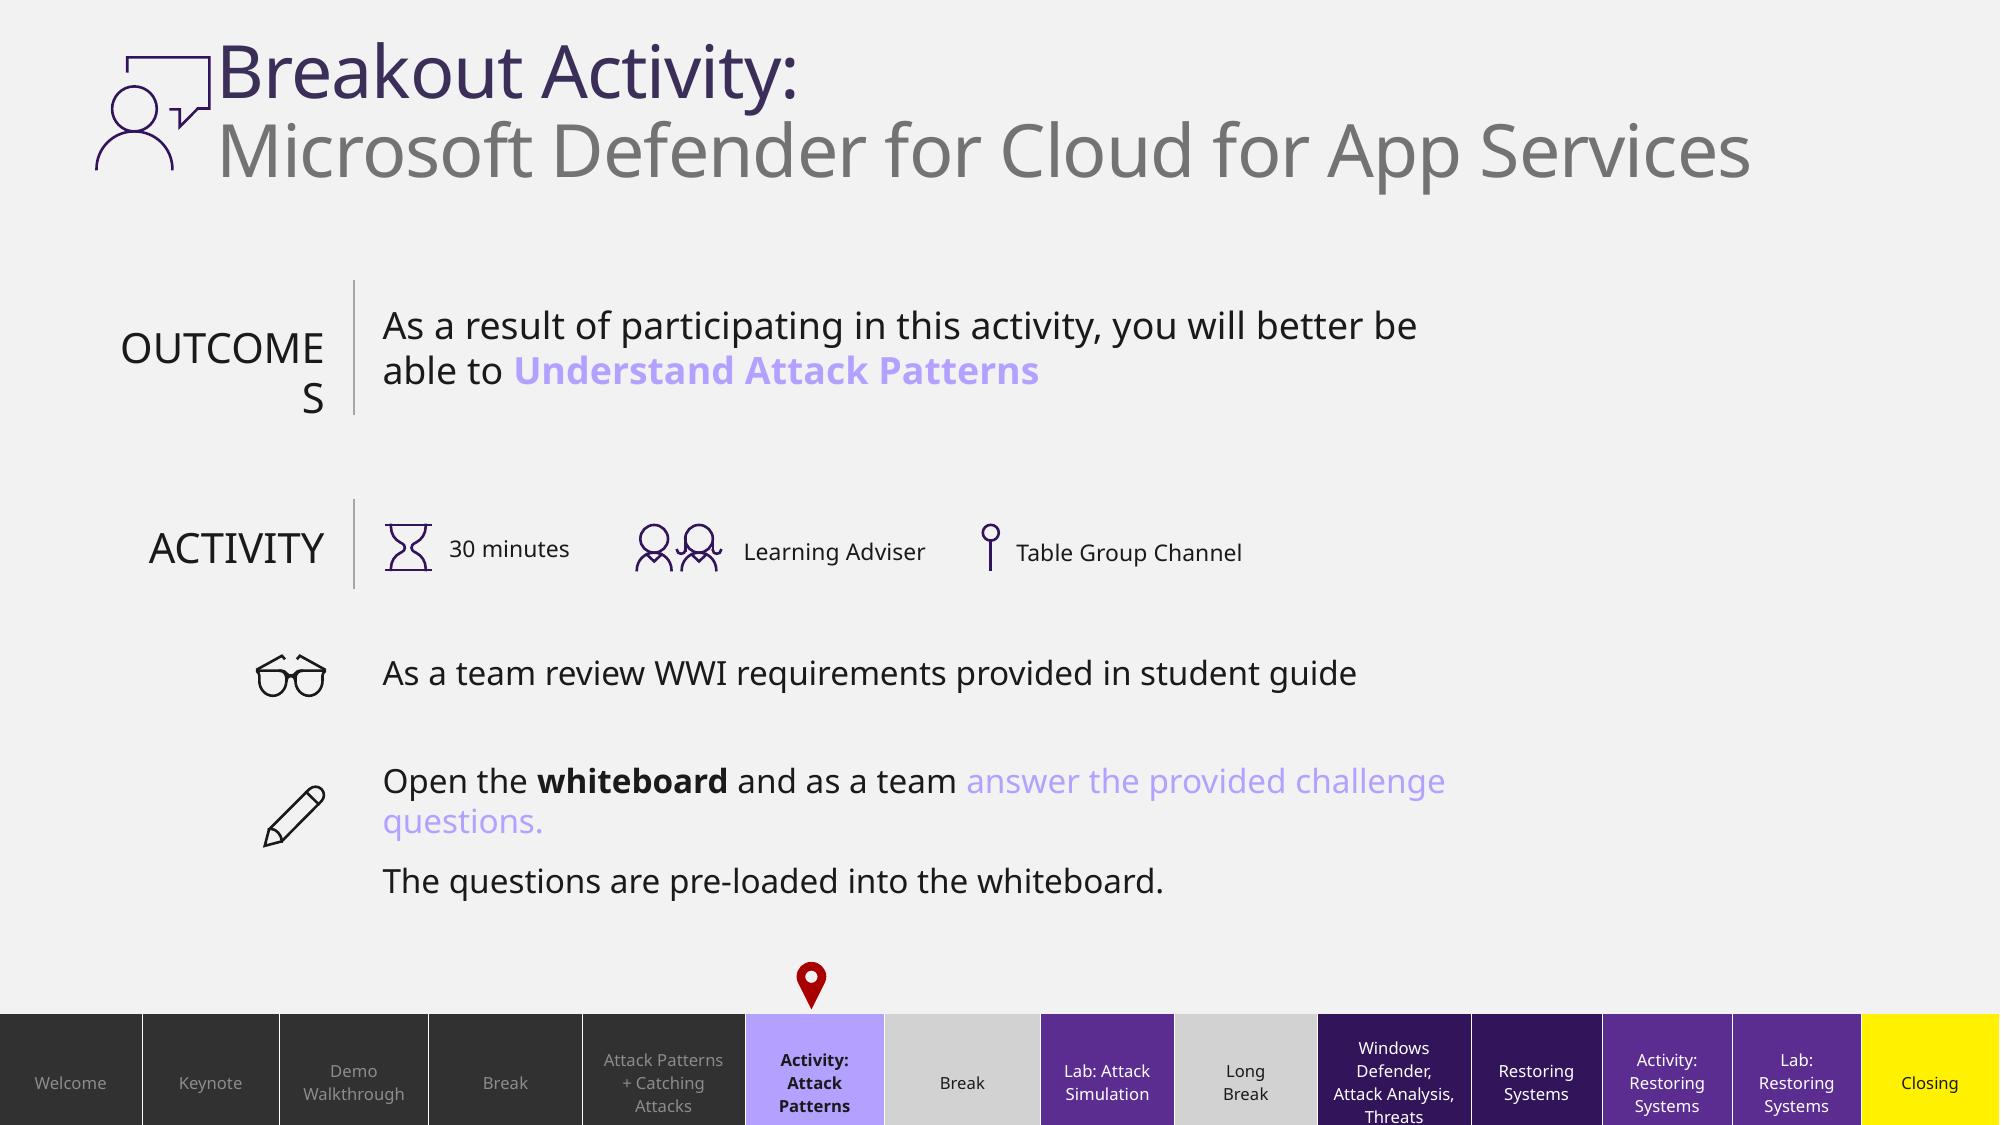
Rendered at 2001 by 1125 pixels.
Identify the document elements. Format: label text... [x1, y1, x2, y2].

text_box [982, 524, 999, 570]
text_box Table Group Channel [1003, 538, 1257, 567]
text_box [96, 57, 210, 170]
table_header Windows Defender, Attack Analysis, Threats [1318, 1014, 1471, 1125]
table_header Break [885, 1014, 1040, 1125]
table_header Activity: Restoring Systems [1603, 1014, 1732, 1125]
text_box [797, 963, 826, 1007]
table_header Keynote [143, 1014, 279, 1125]
text_box [385, 525, 431, 570]
table_header Demo Walkthrough [280, 1014, 428, 1125]
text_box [256, 644, 1502, 910]
table_header Lab: Attack Simulation [1041, 1014, 1174, 1125]
text_box Learning Adviser [743, 537, 927, 565]
table_header Welcome [0, 1014, 142, 1125]
table_header Activity: Attack Patterns [746, 1014, 884, 1125]
text_box OUTCOMES [100, 322, 325, 423]
table_header Restoring Systems [1472, 1014, 1602, 1125]
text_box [636, 524, 722, 571]
text_box As a result of participating in this activity, you will better be able to Understand Attack Patterns [367, 294, 1502, 400]
table_header Closing [1862, 1014, 1999, 1125]
text_box ACTIVITY [108, 522, 325, 573]
title Breakout Activity: Microsoft Defender for Cloud for App Services [216, 33, 1987, 194]
table_header Long Break [1175, 1014, 1317, 1125]
table_header Break [429, 1014, 582, 1125]
text_box 30 minutes [431, 534, 588, 563]
table_header Attack Patterns + Catching Attacks [583, 1014, 745, 1125]
table_header Lab: Restoring Systems [1733, 1014, 1861, 1125]
